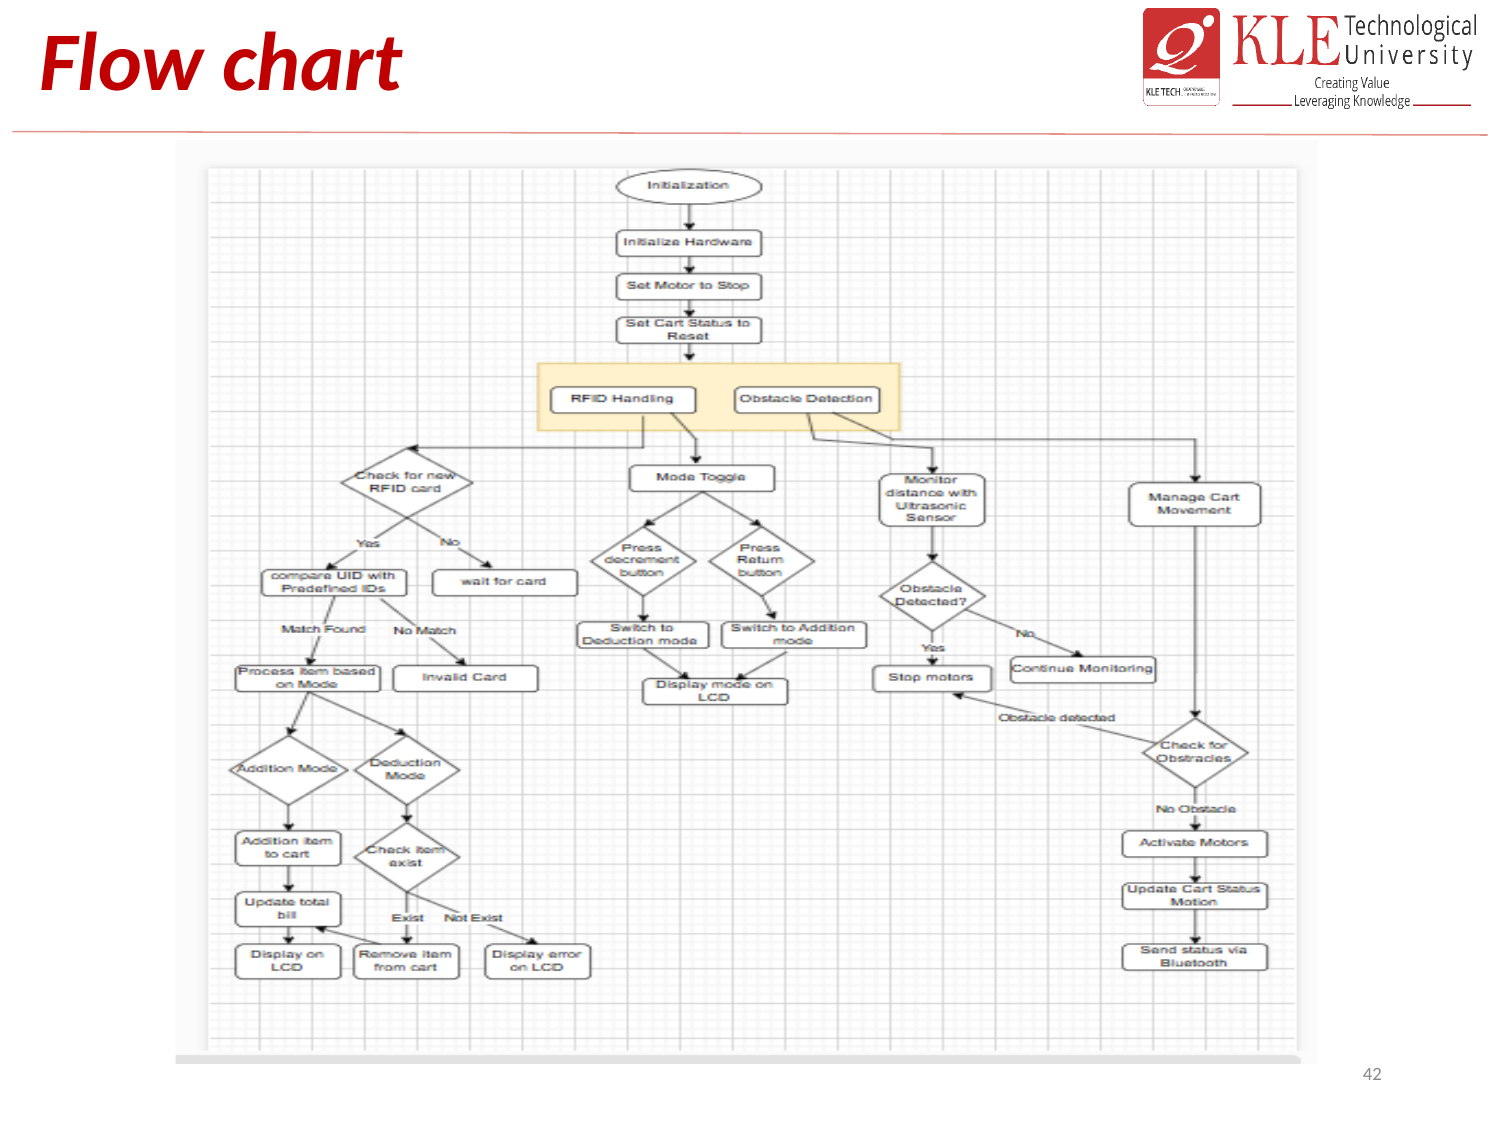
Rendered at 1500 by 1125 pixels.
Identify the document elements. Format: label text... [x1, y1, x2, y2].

picture [175, 140, 1319, 1064]
title Flow chart [24, 20, 1319, 108]
picture [1143, 2, 1478, 109]
slide_number 42 [1059, 1042, 1397, 1103]
